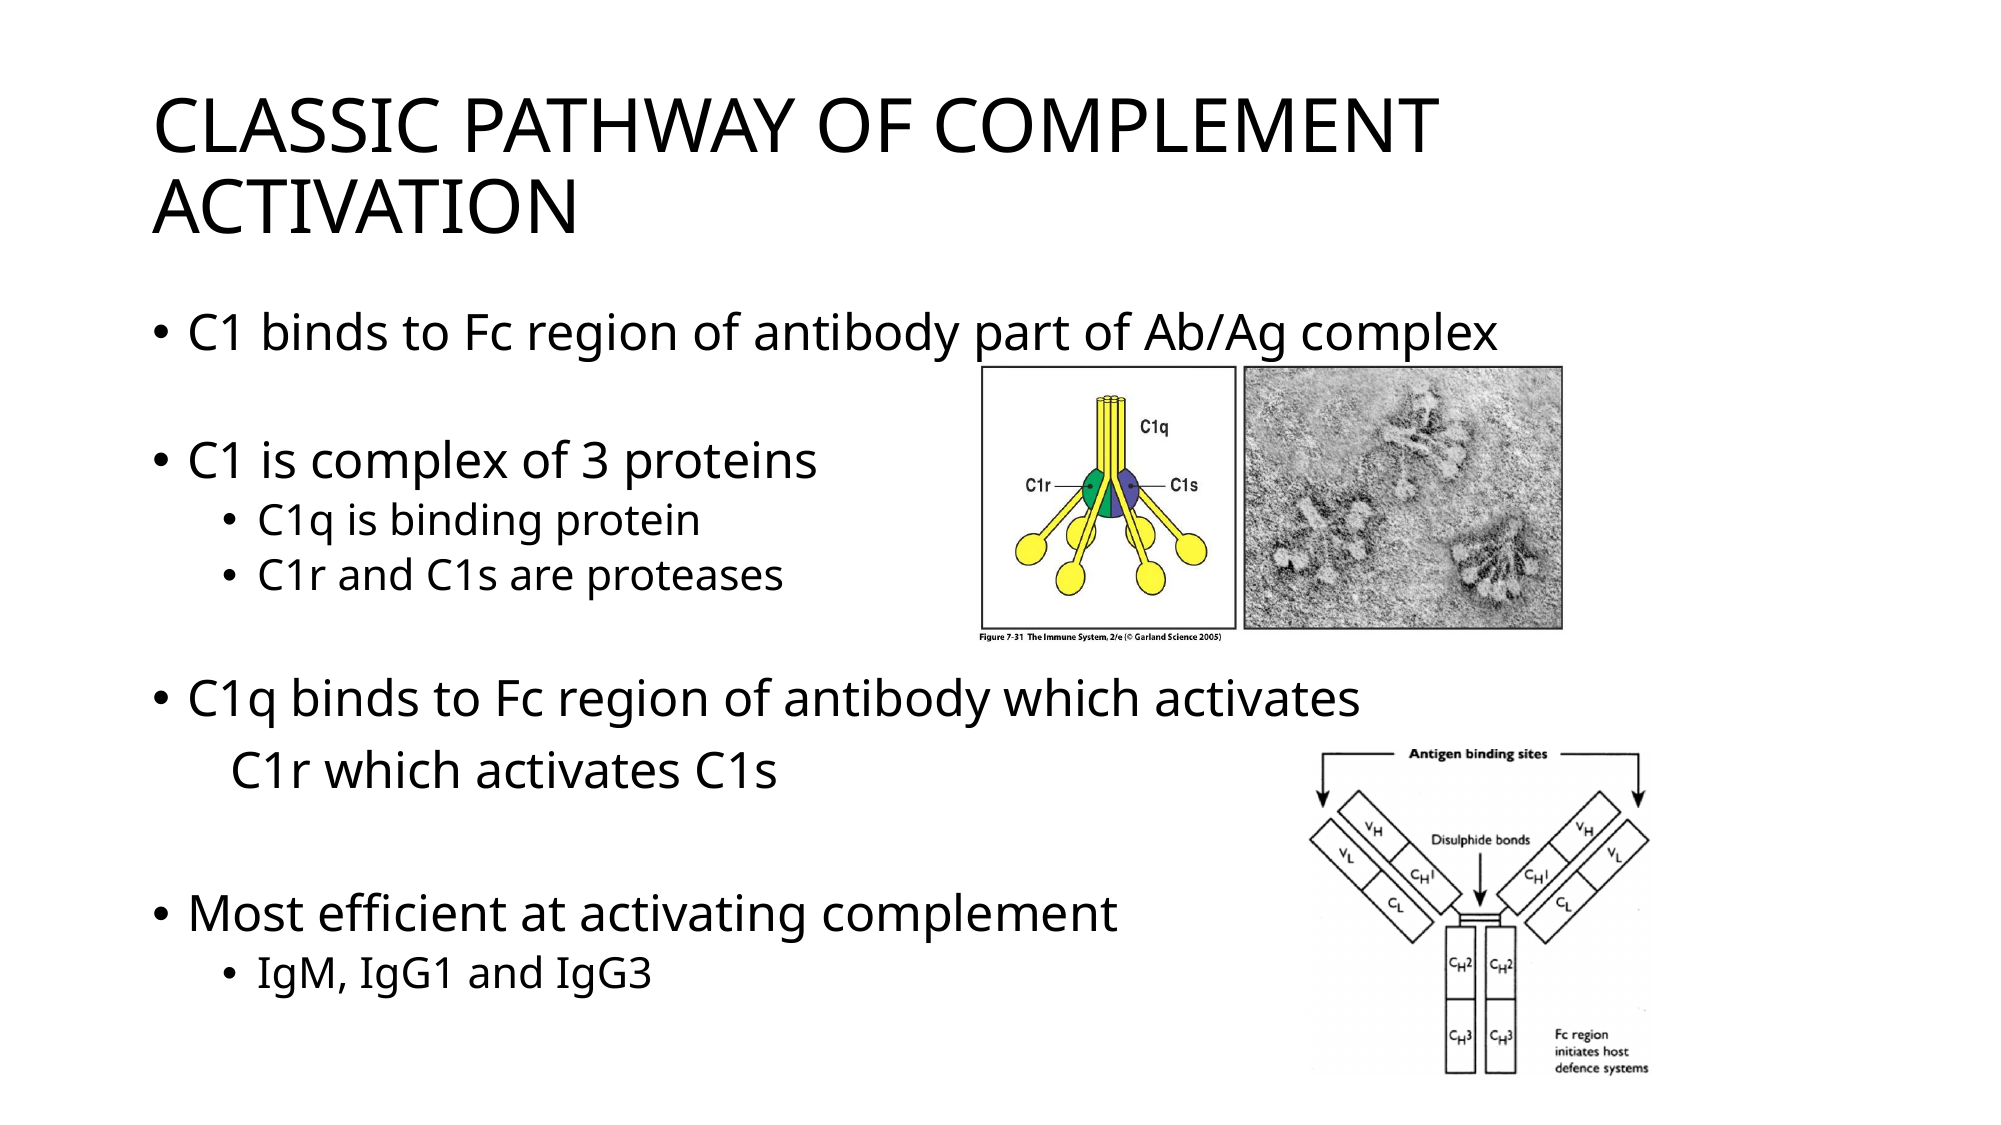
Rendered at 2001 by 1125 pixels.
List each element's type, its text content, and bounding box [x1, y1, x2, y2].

list C1 binds to Fc region of antibody part of Ab/Ag complex C1 is complex of 3 proteins C1q is binding protein C1r and C1s are proteases C1q binds to Fc region of antibody which activates C1r which activates C1s Most efficient at activating complement IgM, IgG1 and IgG3 [137, 299, 1863, 1014]
title CLASSIC PATHWAY OF COMPLEMENT ACTIVATION [137, 59, 1863, 278]
picture [1305, 749, 1653, 1077]
picture [974, 362, 1566, 642]
